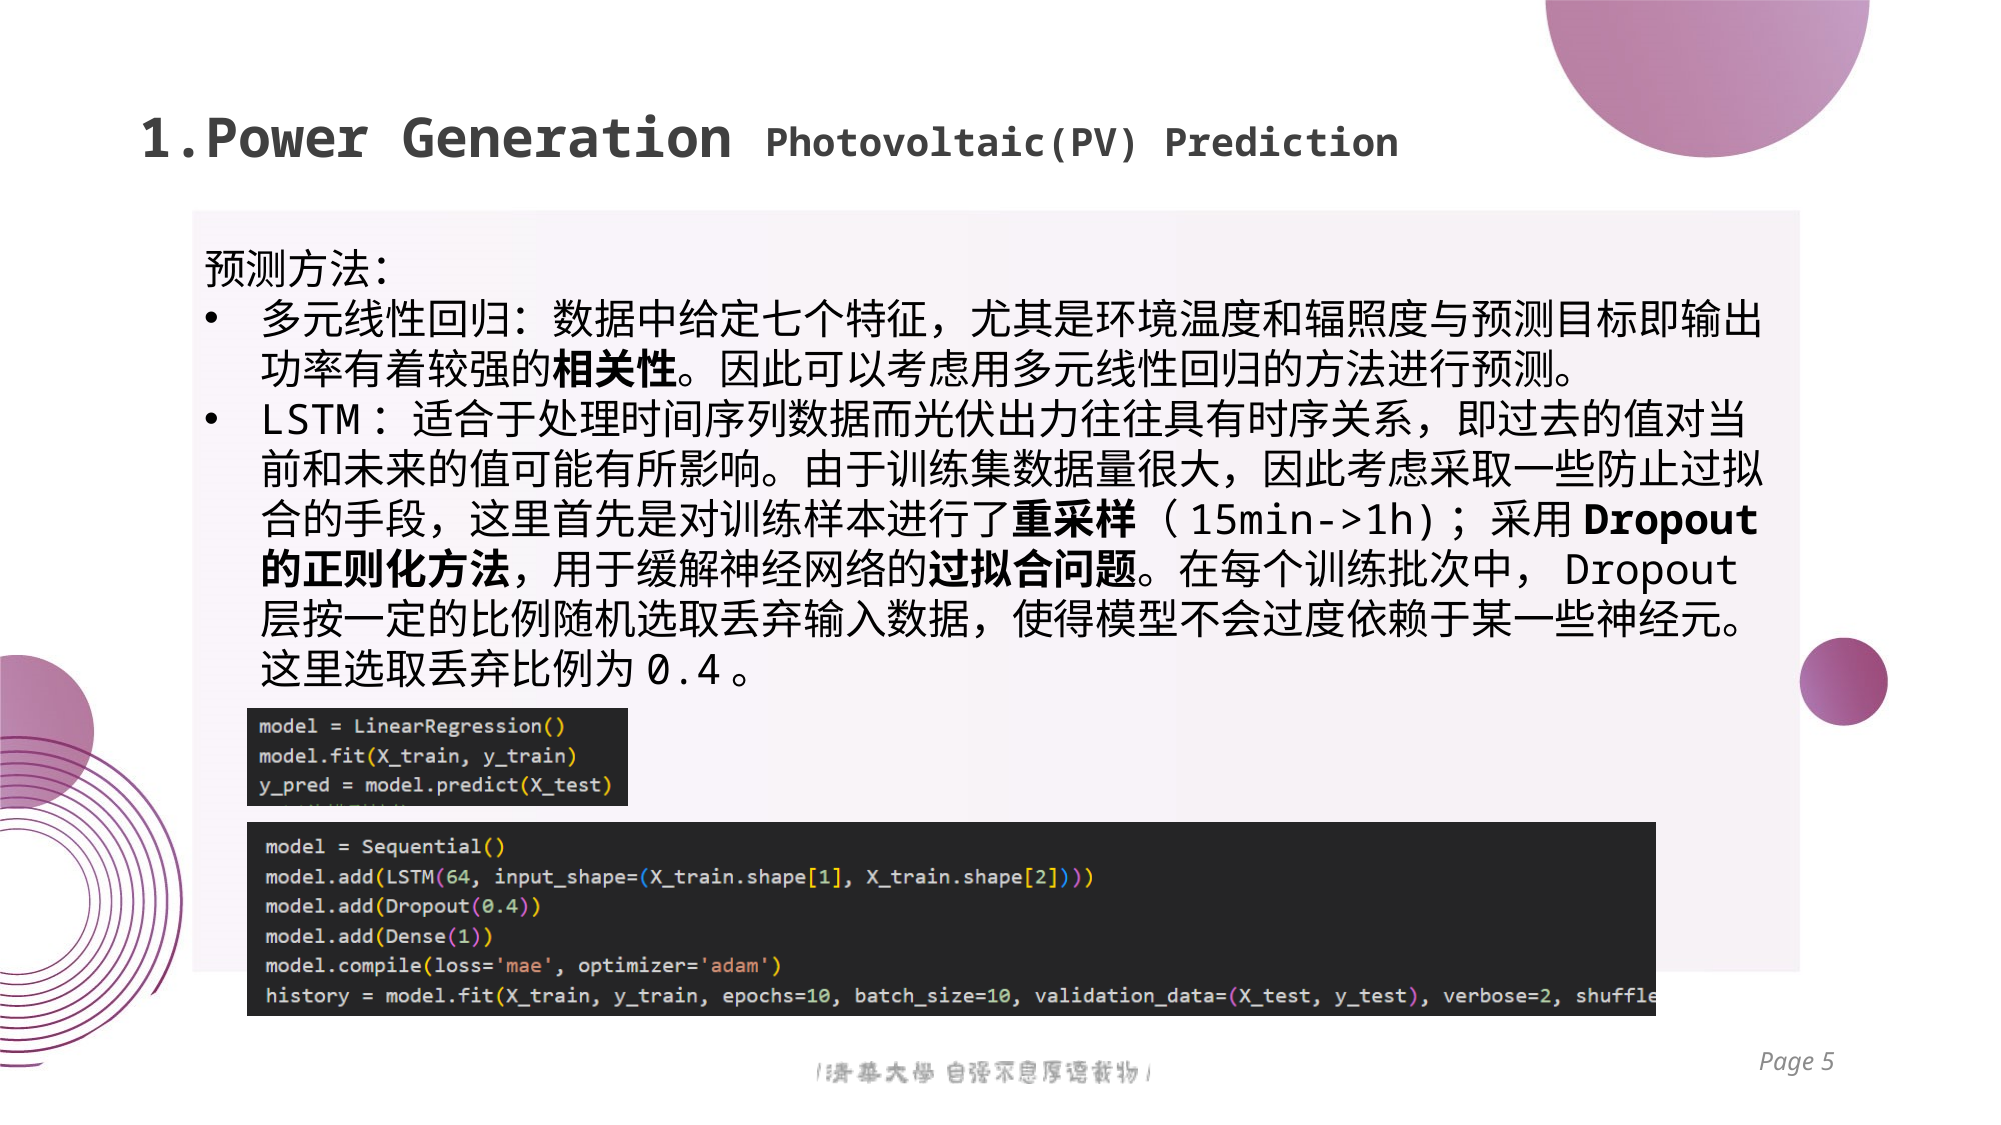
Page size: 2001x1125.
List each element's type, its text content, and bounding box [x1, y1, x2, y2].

picture [0, 0, 2001, 1125]
text_box 预测方法： 多元线性回归：数据中给定七个特征，尤其是环境温度和辐照度与预测目标即输出功率有着较强的相关性。因此可以考虑用多元线性回归的方法进行预测。 LSTM：适合于处理时间序列数据而光伏出力往往具有时序关系，即过去的值对当前和未来的值可能有所影响。由于训练集数据量很大，因此考虑采取一些防止过拟合的手段，这里首先是对训练样本进行了重采样（15min->1h)；采用Dropout的正则化方法，用于缓解神经网络的过拟合问题。在每个训练批次中，Dropout层按一定的比例随机选取丢弃输入数据，使得模型不会过度依赖于某一些神经元。这里选取丢弃比例为0.4。 [189, 235, 1787, 701]
text_box Photovoltaic(PV) Prediction [749, 102, 1521, 185]
slide_number Page 5 [1399, 1031, 1850, 1092]
title 1.Power Generation [124, 79, 750, 200]
